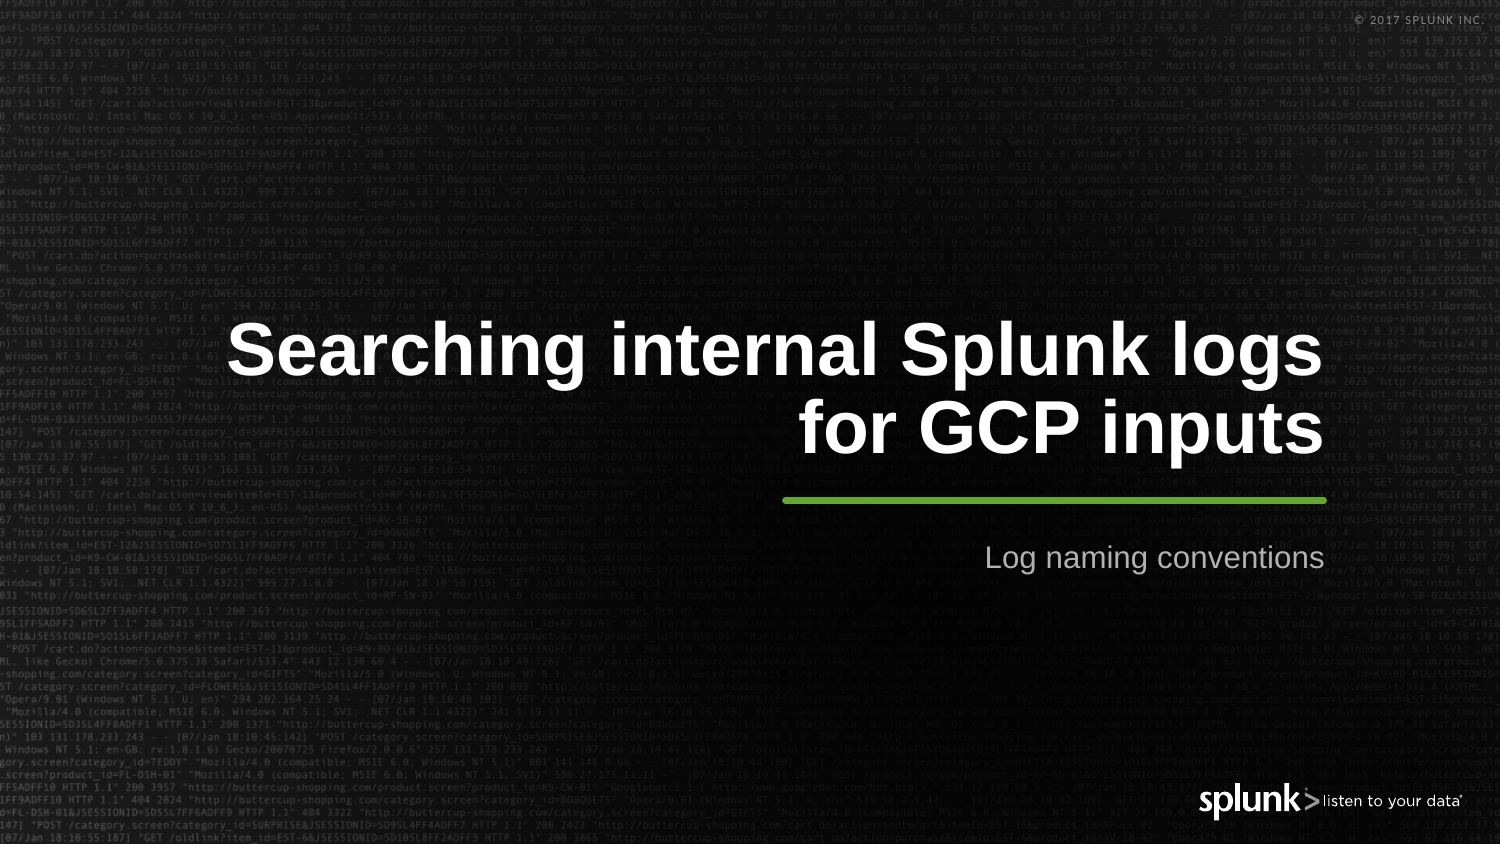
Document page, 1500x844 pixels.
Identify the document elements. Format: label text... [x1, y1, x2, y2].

picture [0, 0, 1500, 844]
title Searching internal Splunk logs for GCP inputs [148, 120, 1326, 469]
subtitle Log naming conventions [525, 510, 1326, 659]
